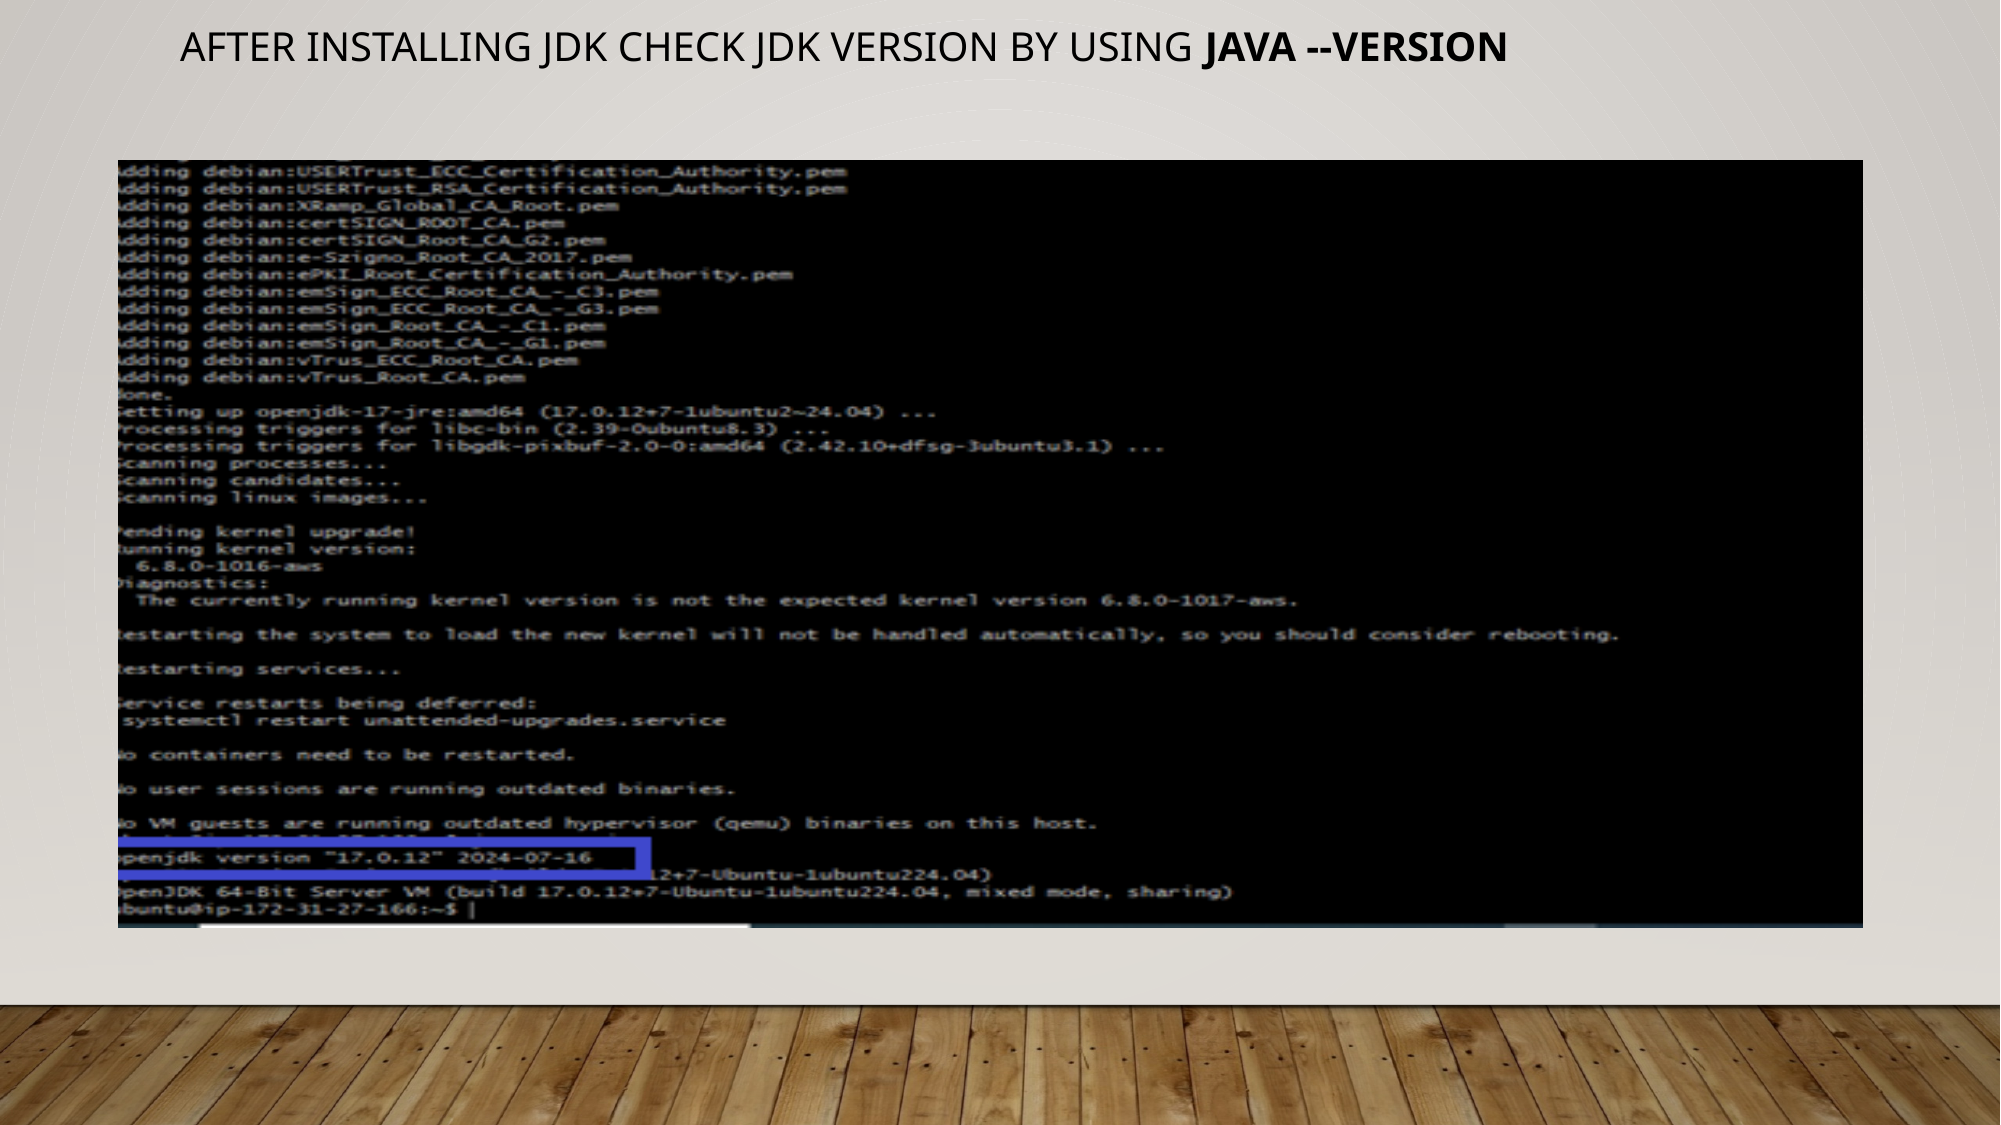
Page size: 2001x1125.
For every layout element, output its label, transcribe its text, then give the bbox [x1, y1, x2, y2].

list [117, 160, 1863, 928]
title After Installing jdk check jdk version by using java --version [165, 19, 1863, 137]
picture [0, 1005, 2000, 1125]
